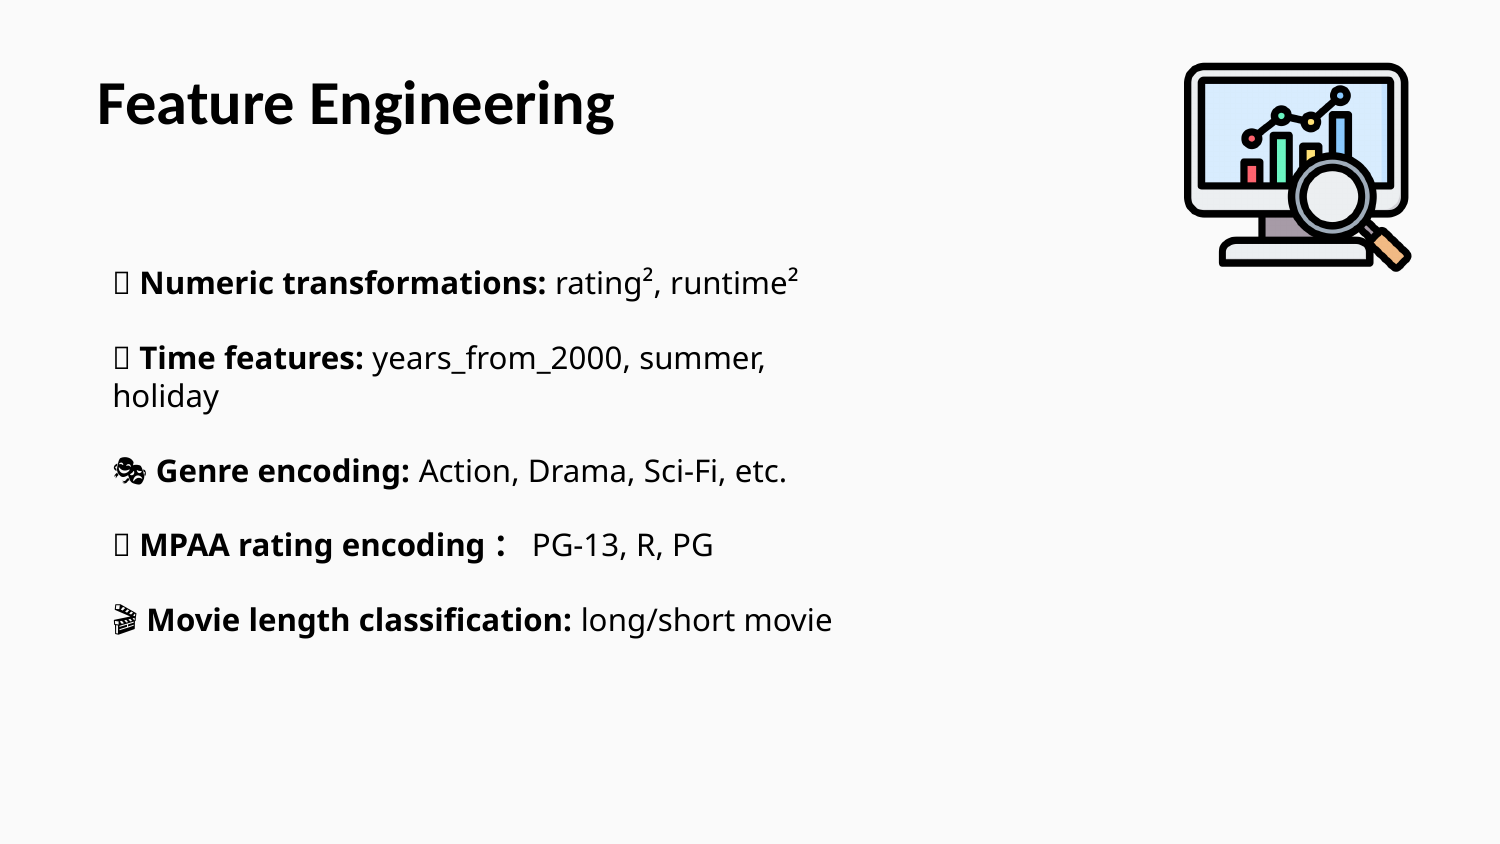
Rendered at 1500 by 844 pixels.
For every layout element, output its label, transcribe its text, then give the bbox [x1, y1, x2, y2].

subtitle Feature Engineering [97, 68, 704, 131]
text_box 🔢 Numeric transformations: rating², runtime² 📅 Time features: years_from_2000, summer, holiday 🎭 Genre encoding: Action, Drama, Sci-Fi, etc. 🔞 MPAA rating encoding：PG-13, R, PG 🎬 Movie length classification: long/short movie [97, 248, 868, 653]
picture [1180, 49, 1415, 285]
